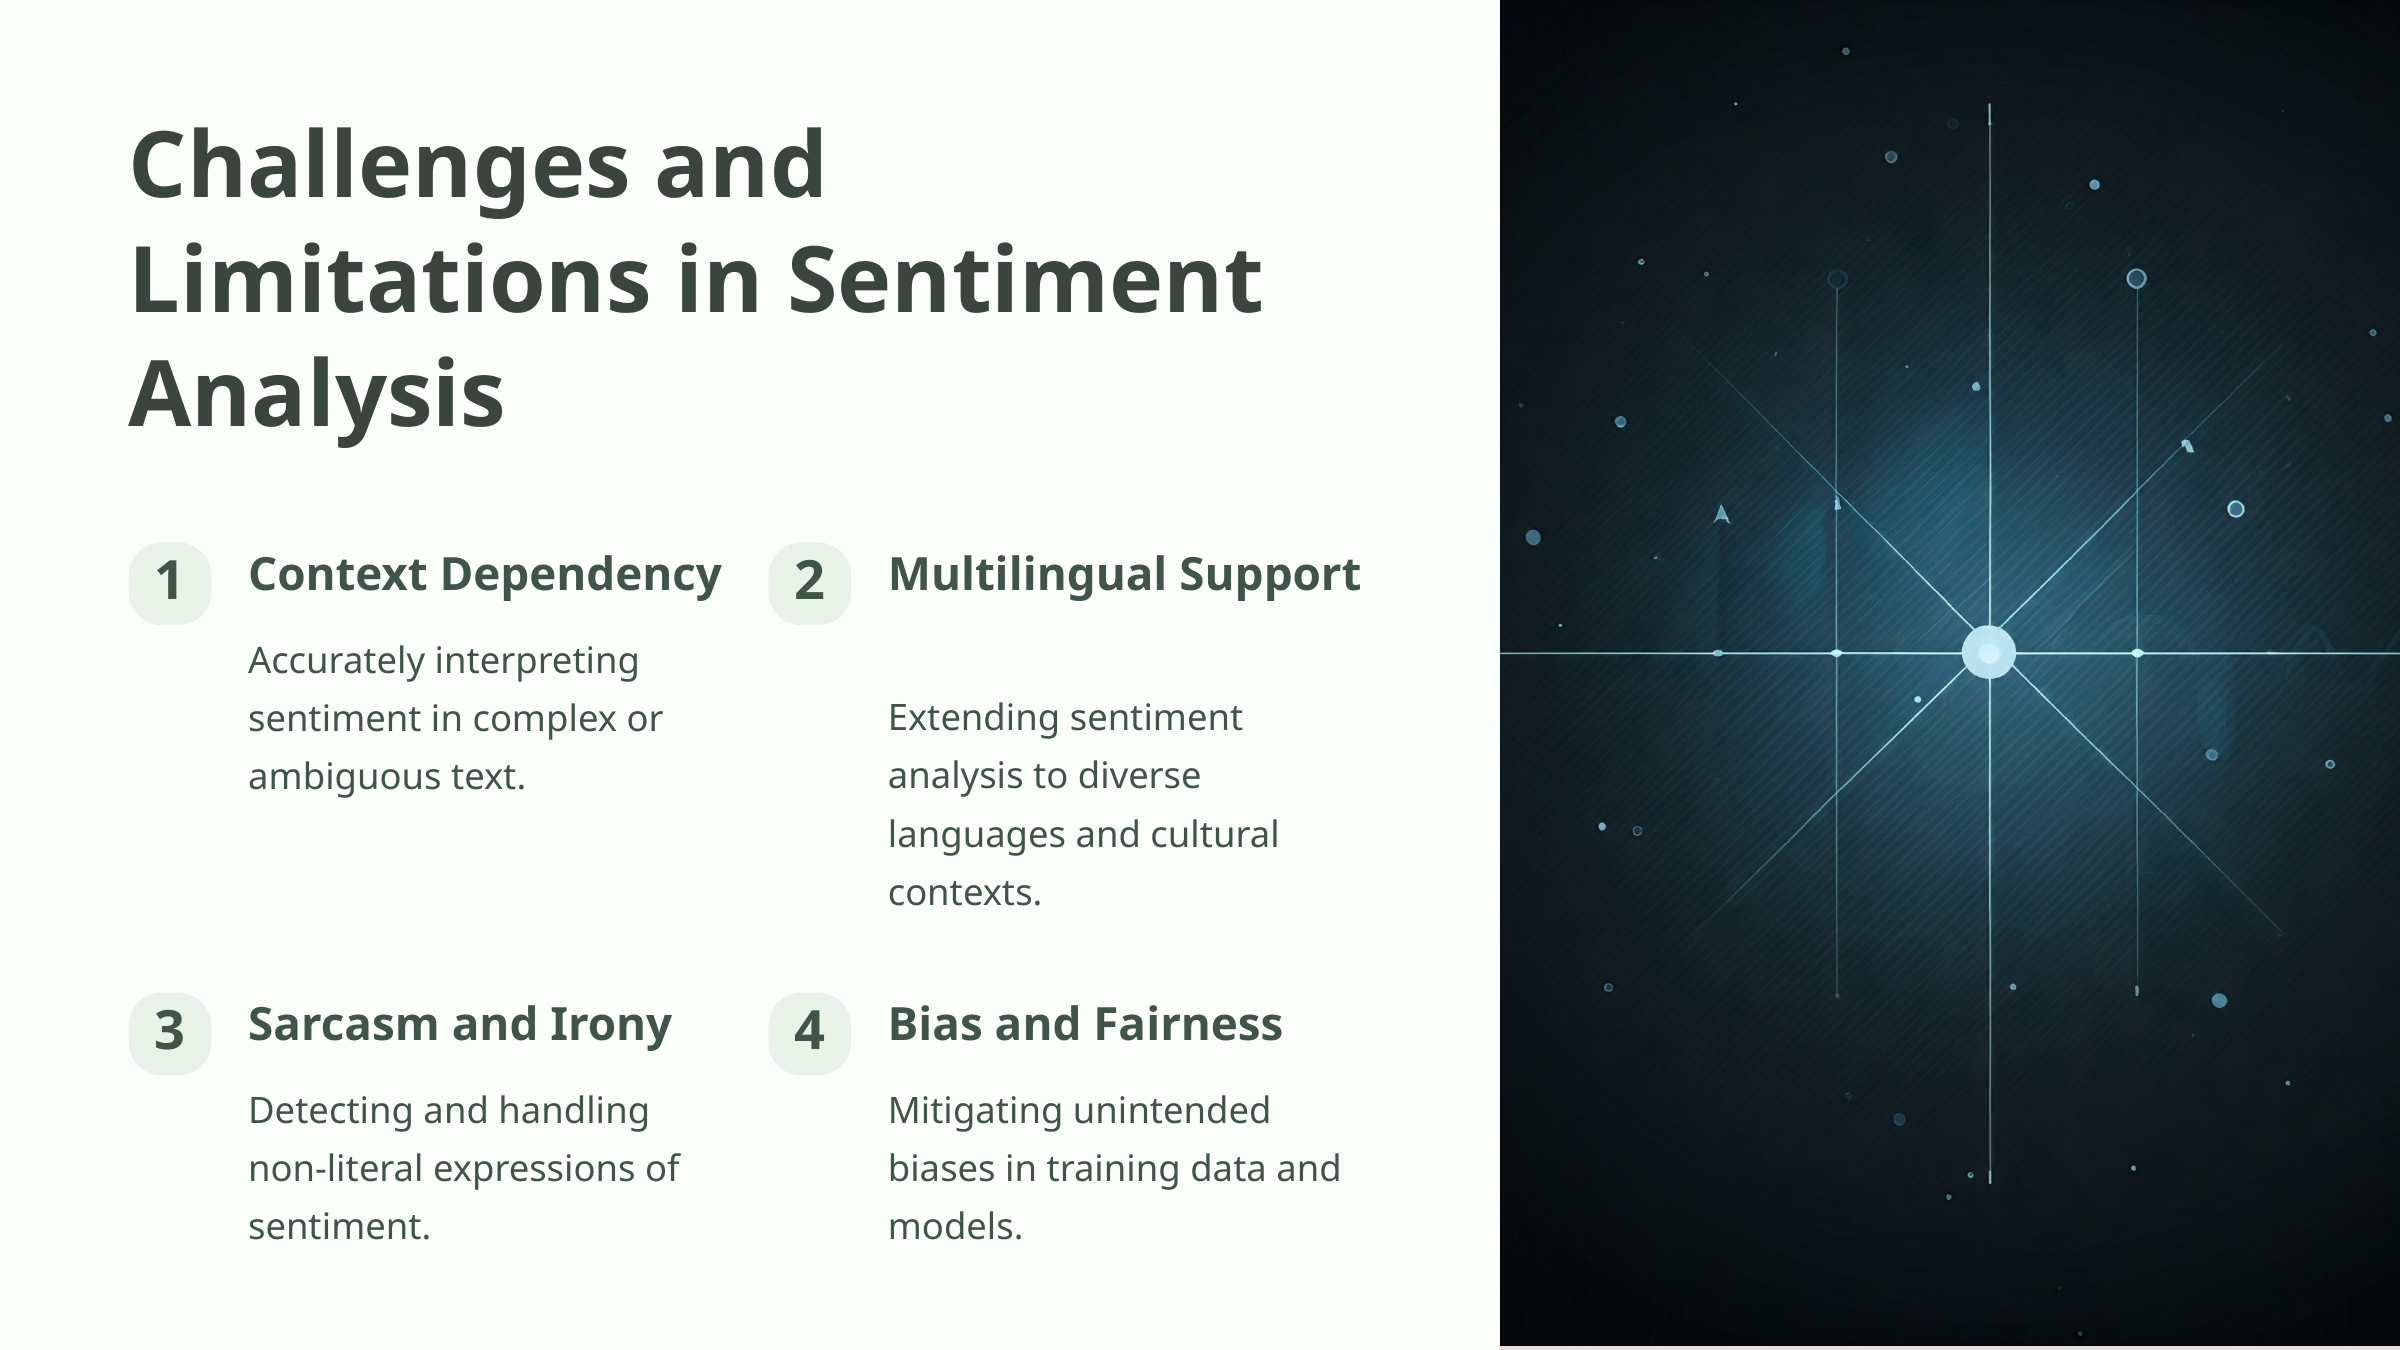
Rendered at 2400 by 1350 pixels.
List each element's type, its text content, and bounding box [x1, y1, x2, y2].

text_box 1 [156, 556, 184, 612]
text_box Mitigating unintended biases in training data and models. [887, 1072, 1372, 1249]
text_box Challenges and Limitations in Sentiment Analysis [128, 101, 1372, 446]
text_box Detecting and handling non-literal expressions of sentiment. [248, 1072, 732, 1249]
text_box Extending sentiment analysis to diverse languages and cultural contexts. [887, 679, 1372, 915]
text_box [128, 542, 212, 626]
text_box [128, 992, 212, 1076]
text_box 3 [153, 1006, 187, 1062]
picture [1499, 0, 2400, 1350]
text_box Context Dependency [248, 542, 730, 600]
text_box [768, 542, 852, 626]
text_box 2 [791, 556, 828, 612]
text_box Sarcasm and Irony [248, 992, 708, 1051]
text_box 4 [790, 1006, 829, 1062]
text_box Bias and Fairness [887, 992, 1348, 1051]
text_box Multilingual Support [887, 542, 1372, 658]
text_box [768, 992, 852, 1076]
text_box Accurately interpreting sentiment in complex or ambiguous text. [248, 621, 732, 799]
